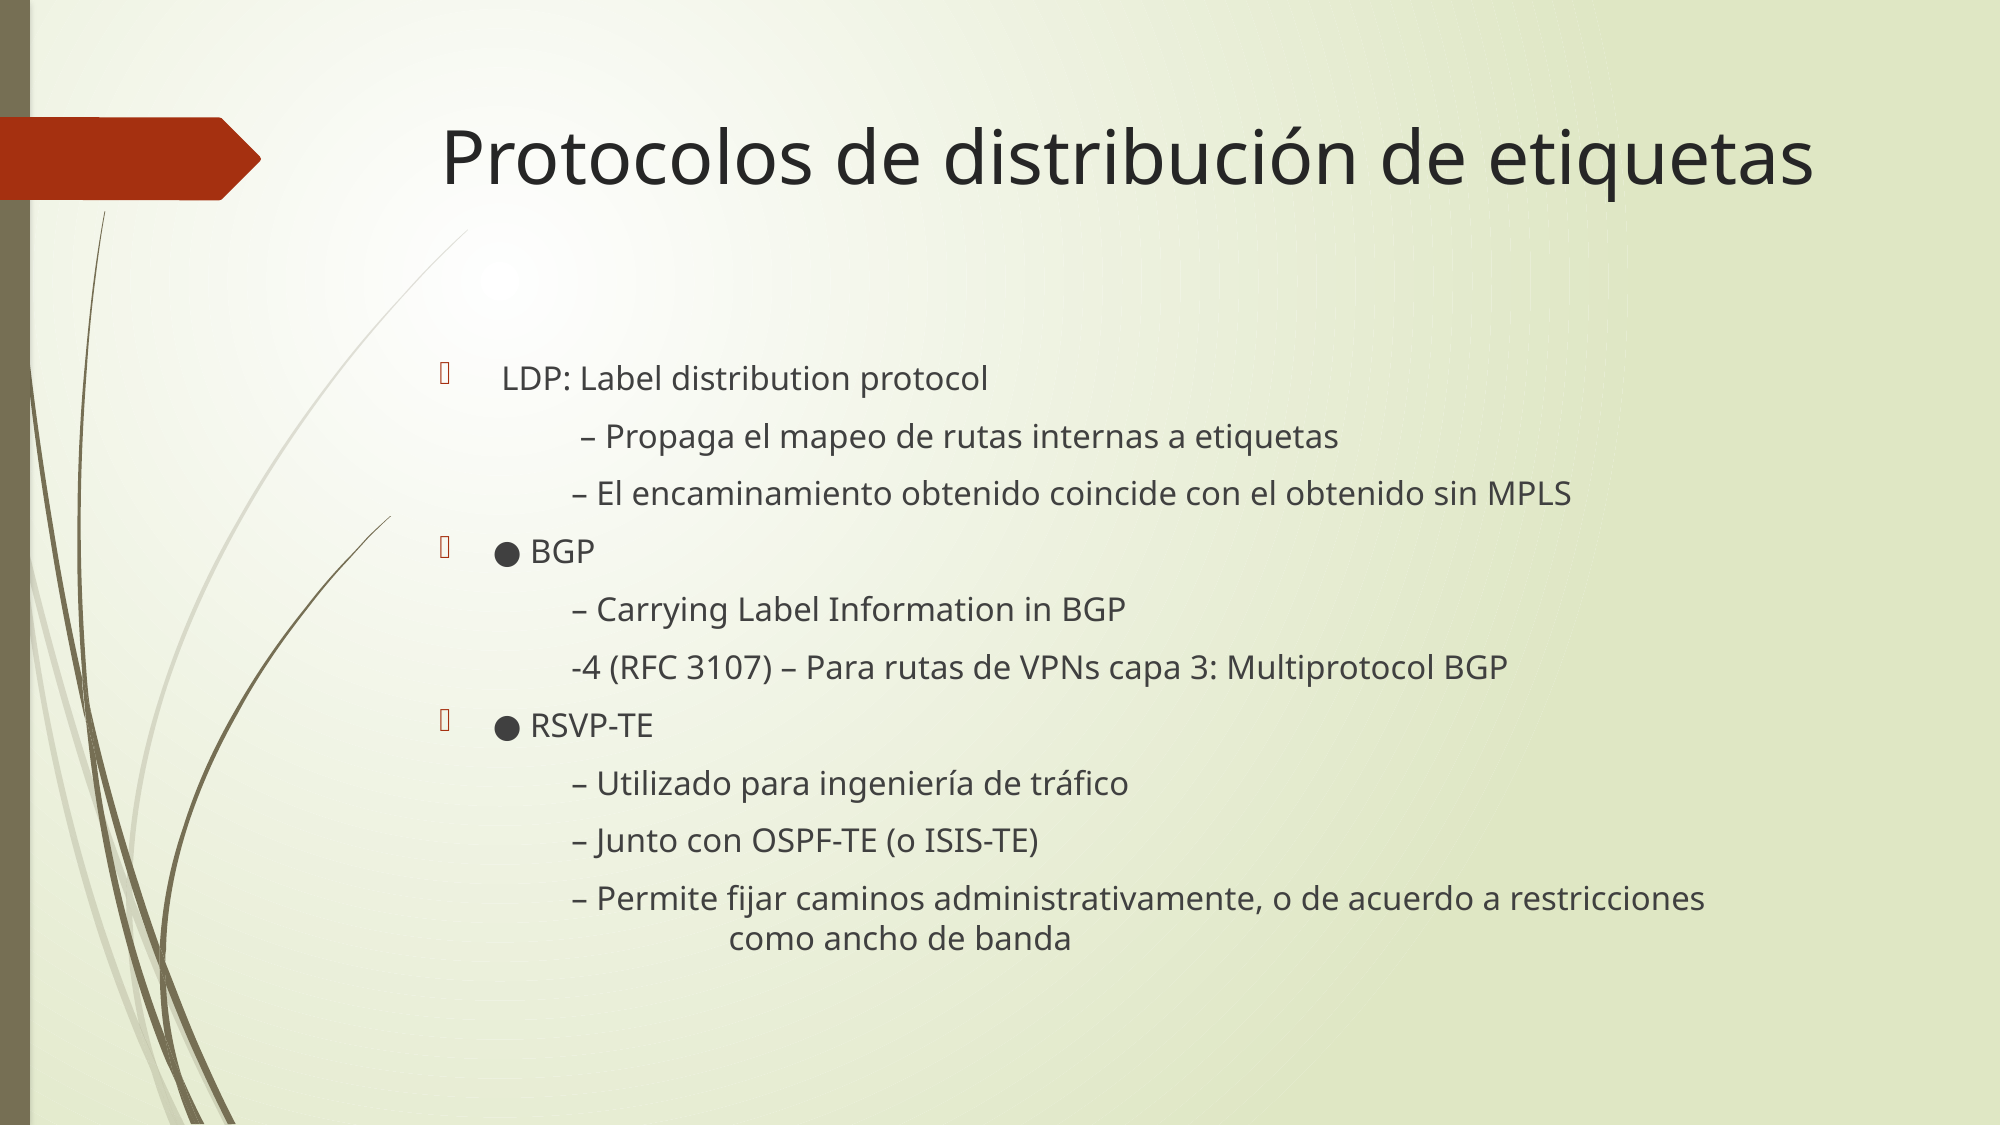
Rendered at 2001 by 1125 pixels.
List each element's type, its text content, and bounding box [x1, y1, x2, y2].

text_box LDP: Label distribution protocol – Propaga el mapeo de rutas internas a etiquetas – El encaminamiento obtenido coincide con el obtenido sin MPLS ● BGP – Carrying Label Information in BGP -4 (RFC 3107) – Para rutas de VPNs capa 3: Multiprotocol BGP ● RSVP-TE – Utilizado para ingeniería de tráfico – Junto con OSPF-TE (o ISIS-TE) – Permite fijar caminos administrativamente, o de acuerdo a restricciones como ancho de banda [424, 349, 1888, 970]
text_box Protocolos de distribución de etiquetas [425, 102, 1888, 313]
